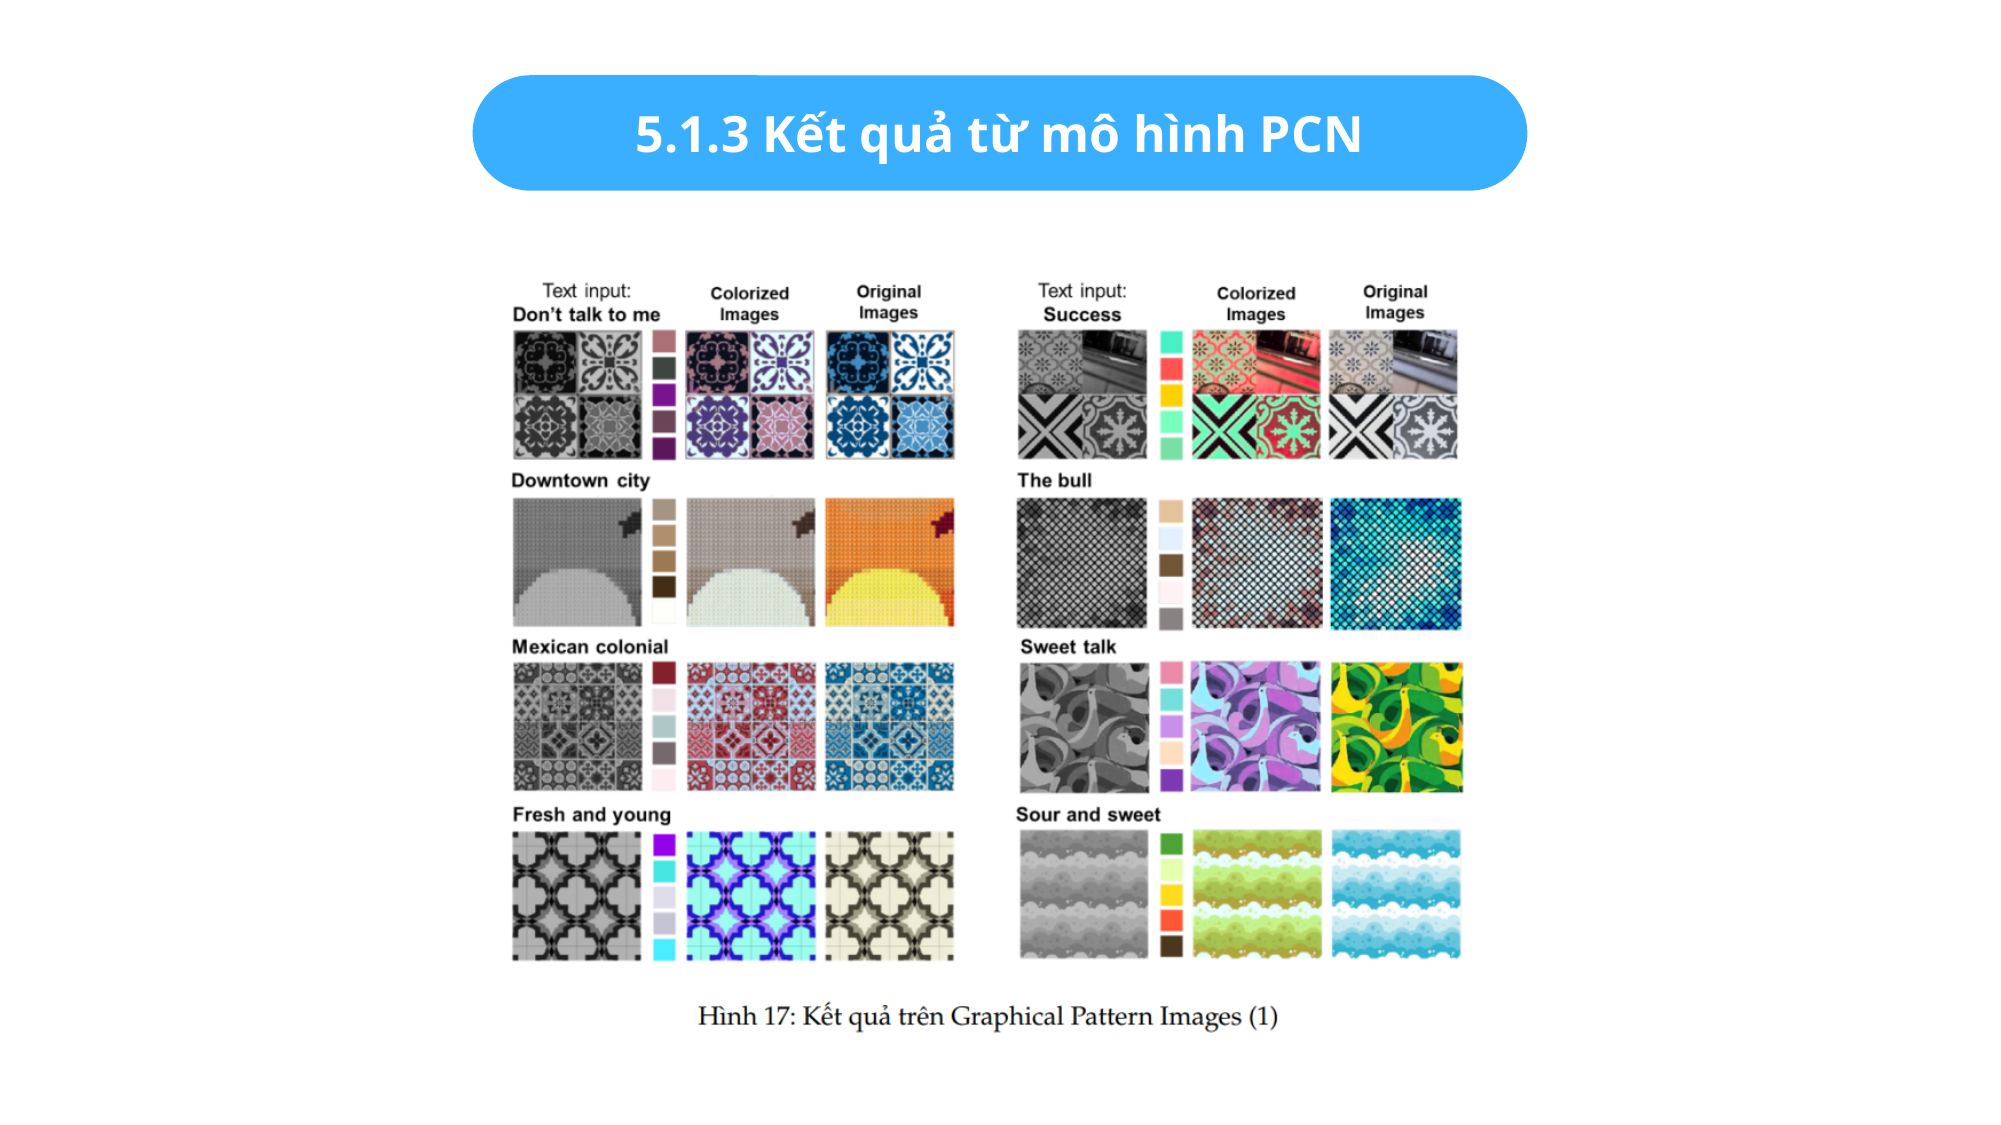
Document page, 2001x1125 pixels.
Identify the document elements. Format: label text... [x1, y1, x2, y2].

picture [432, 240, 1528, 1035]
text_box [33, 108, 1967, 1086]
text_box 5.1.3 Kết quả từ mô hình PCN [471, 74, 1529, 192]
